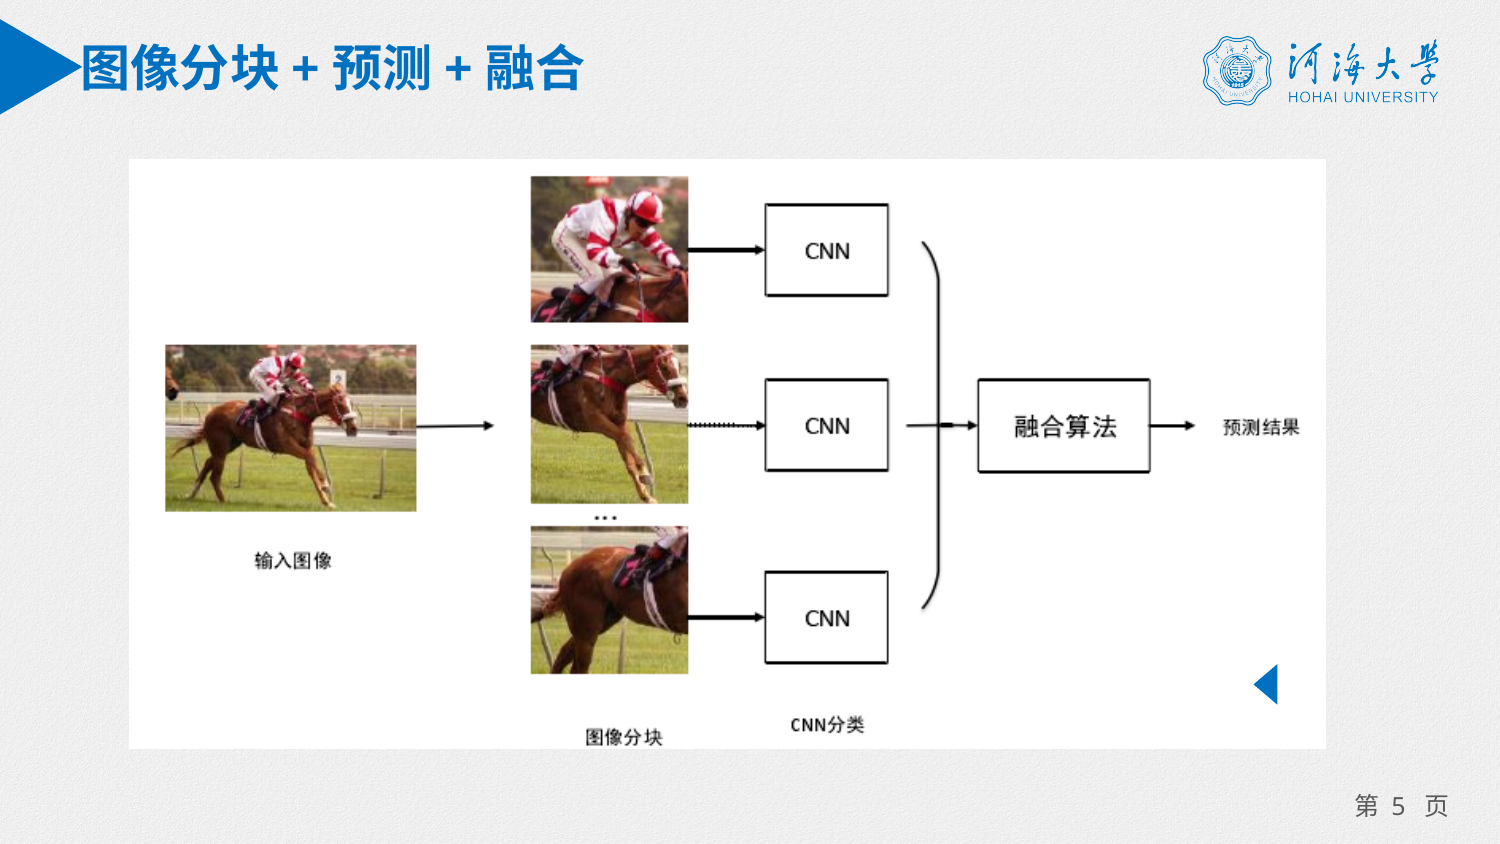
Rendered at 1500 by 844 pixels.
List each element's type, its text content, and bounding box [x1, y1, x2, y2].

picture [0, 0, 1500, 844]
text_box 图像分块+预测+融合 [64, 29, 600, 105]
text_box [0, 19, 83, 115]
